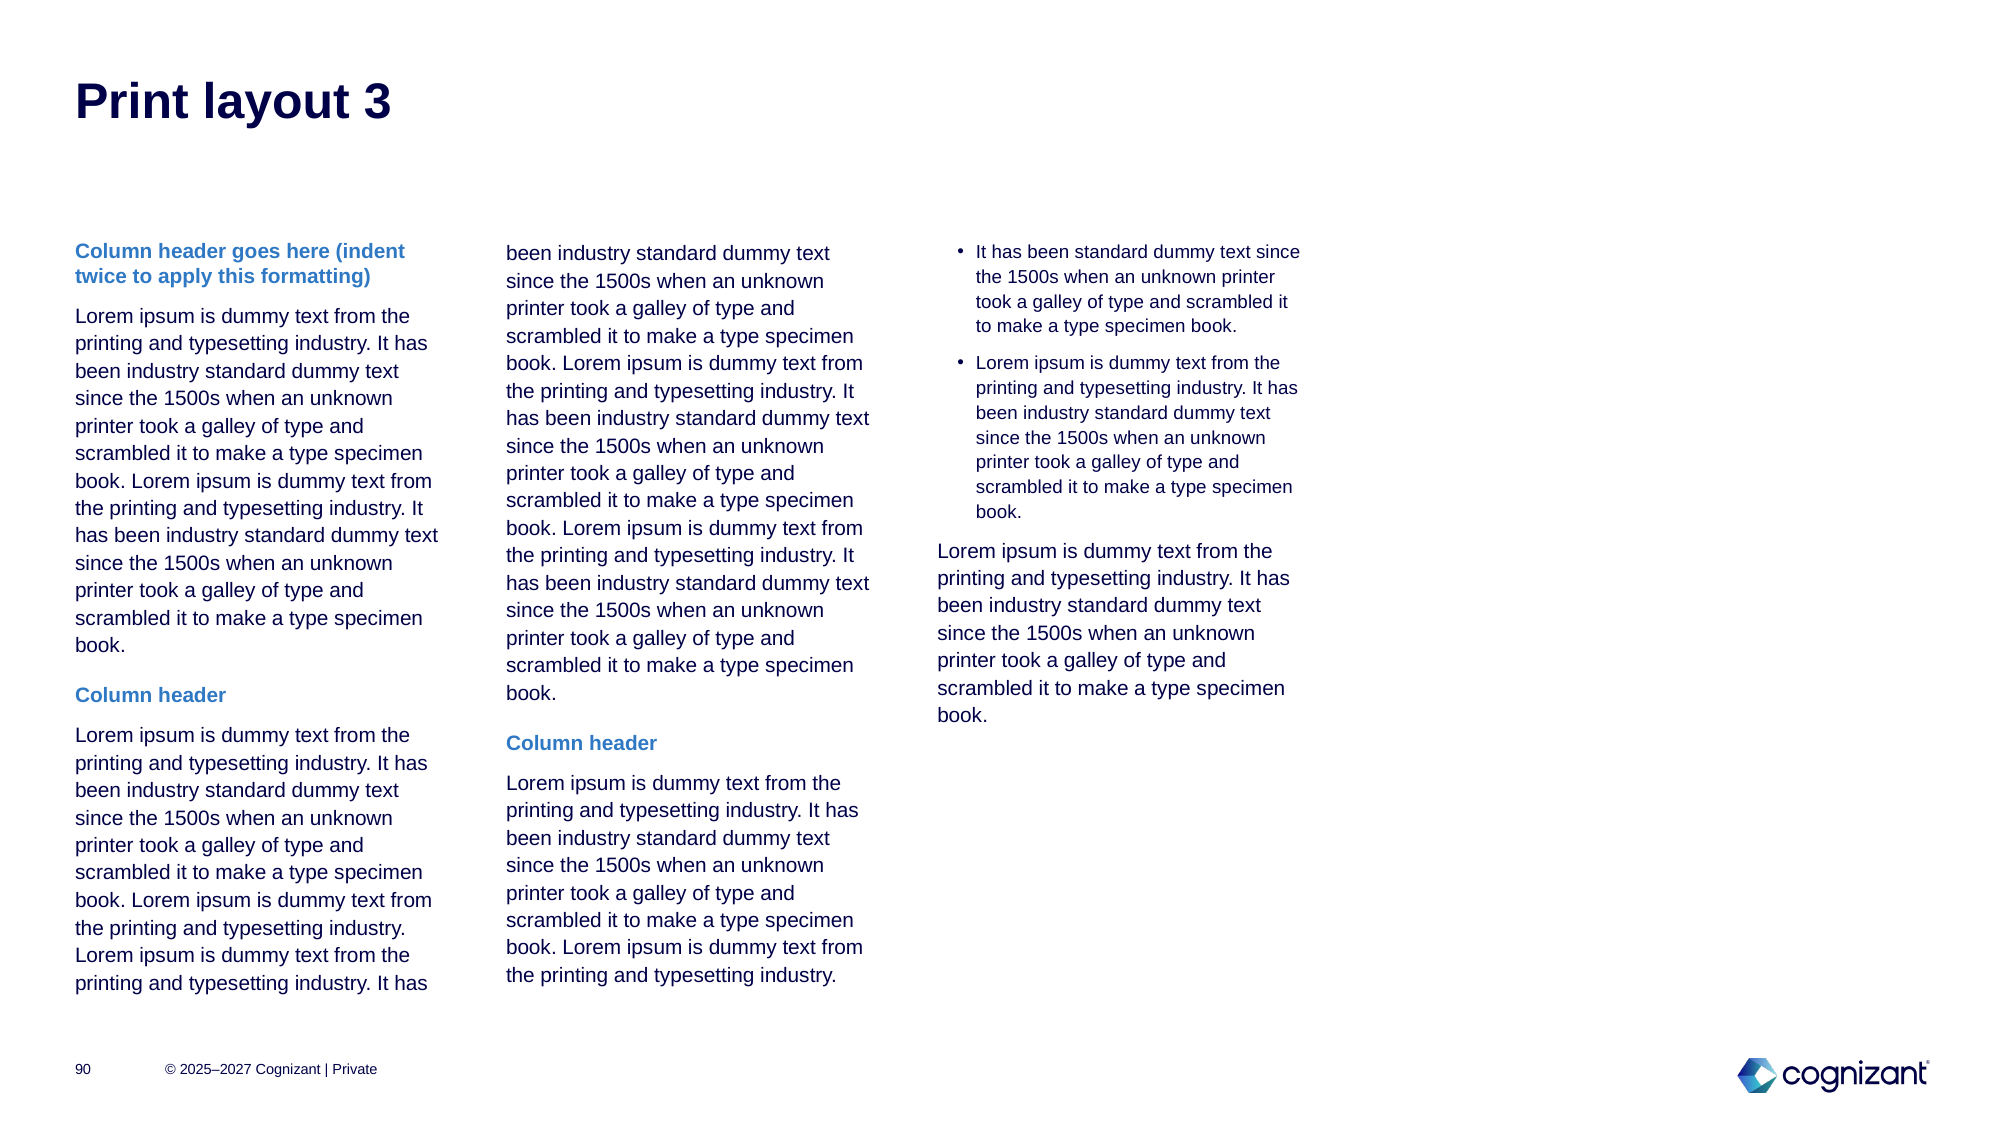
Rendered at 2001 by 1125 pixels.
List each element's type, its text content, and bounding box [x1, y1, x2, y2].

title Print layout 3 [75, 75, 1925, 130]
footer © 2025–2027 Cognizant | Private [165, 1050, 390, 1088]
picture [1737, 1058, 1930, 1093]
slide_number 90 [75, 1050, 135, 1088]
list Column header goes here (indent twice to apply this formatting) Lorem ipsum is dummy text from the printing and typesetting industry. It has been industry standard dummy text since the 1500s when an unknown printer took a galley of type and scrambled it to make a type specimen book. Lorem ipsum is dummy text from the printing and typesetting industry. It has been industry standard dummy text since the 1500s when an unknown printer took a galley of type and scrambled it to make a type specimen book. Column header Lorem ipsum is dummy text from the printing and typesetting industry. It has been industry standard dummy text since the 1500s when an unknown printer took a galley of type and scrambled it to make a type specimen book. Lorem ipsum is dummy text from the printing and typesetting industry. Lorem ipsum is dummy text from the printing and typesetting industry. It has been industry standard dummy text since the 1500s when an unknown printer took a galley of type and scrambled it to make a type specimen book. Lorem ipsum is dummy text from the printing and typesetting industry. It has been industry standard dummy text since the 1500s when an unknown printer took a galley of type and scrambled it to make a type specimen book. Lorem ipsum is dummy text from the printing and typesetting industry. It has been industry standard dummy text since the 1500s when an unknown printer took a galley of type and scrambled it to make a type specimen book. Column header Lorem ipsum is dummy text from the printing and typesetting industry. It has been industry standard dummy text since the 1500s when an unknown printer took a galley of type and scrambled it to make a type specimen book. Lorem ipsum is dummy text from the printing and typesetting industry. It has been standard dummy text since the 1500s when an unknown printer took a galley of type and scrambled it to make a type specimen book. Lorem ipsum is dummy text from the printing and typesetting industry. It has been industry standard dummy text since the 1500s when an unknown printer took a galley of type and scrambled it to make a type specimen book. Lorem ipsum is dummy text from the printing and typesetting industry. It has been industry standard dummy text since the 1500s when an unknown printer took a galley of type and scrambled it to make a type specimen book. [75, 237, 1309, 1012]
